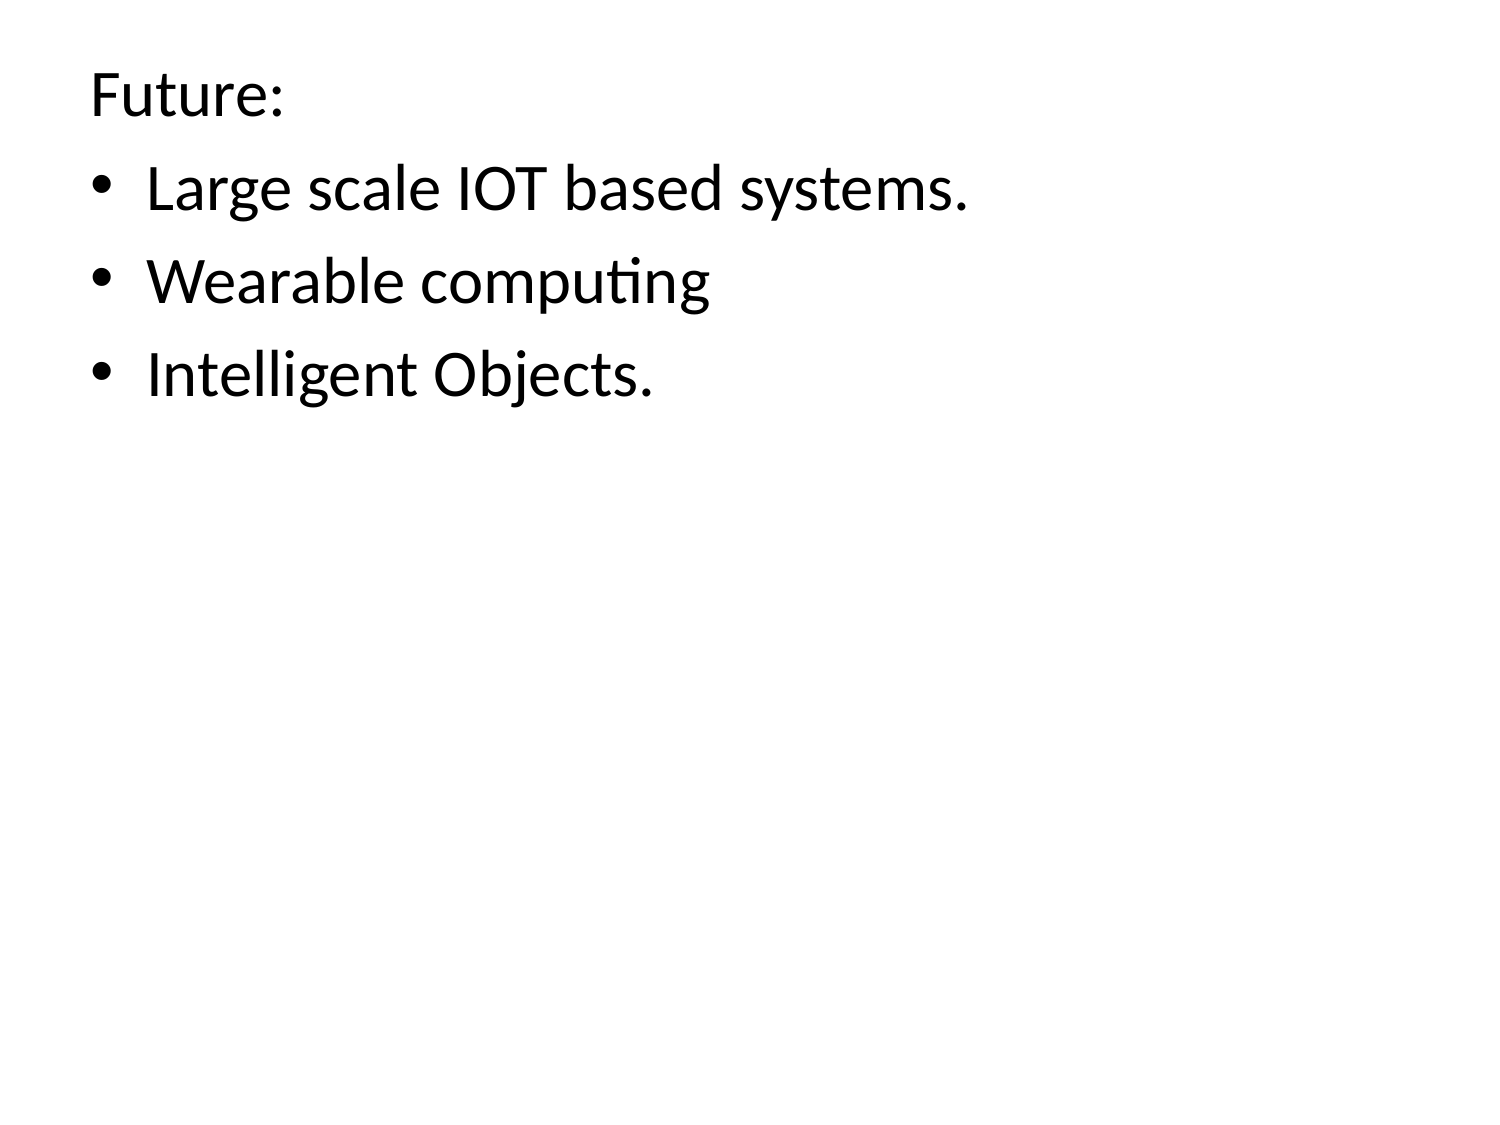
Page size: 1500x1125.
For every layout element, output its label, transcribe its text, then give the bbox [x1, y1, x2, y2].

list Future: Large scale IOT based systems. Wearable computing Intelligent Objects. [75, 42, 1425, 1005]
